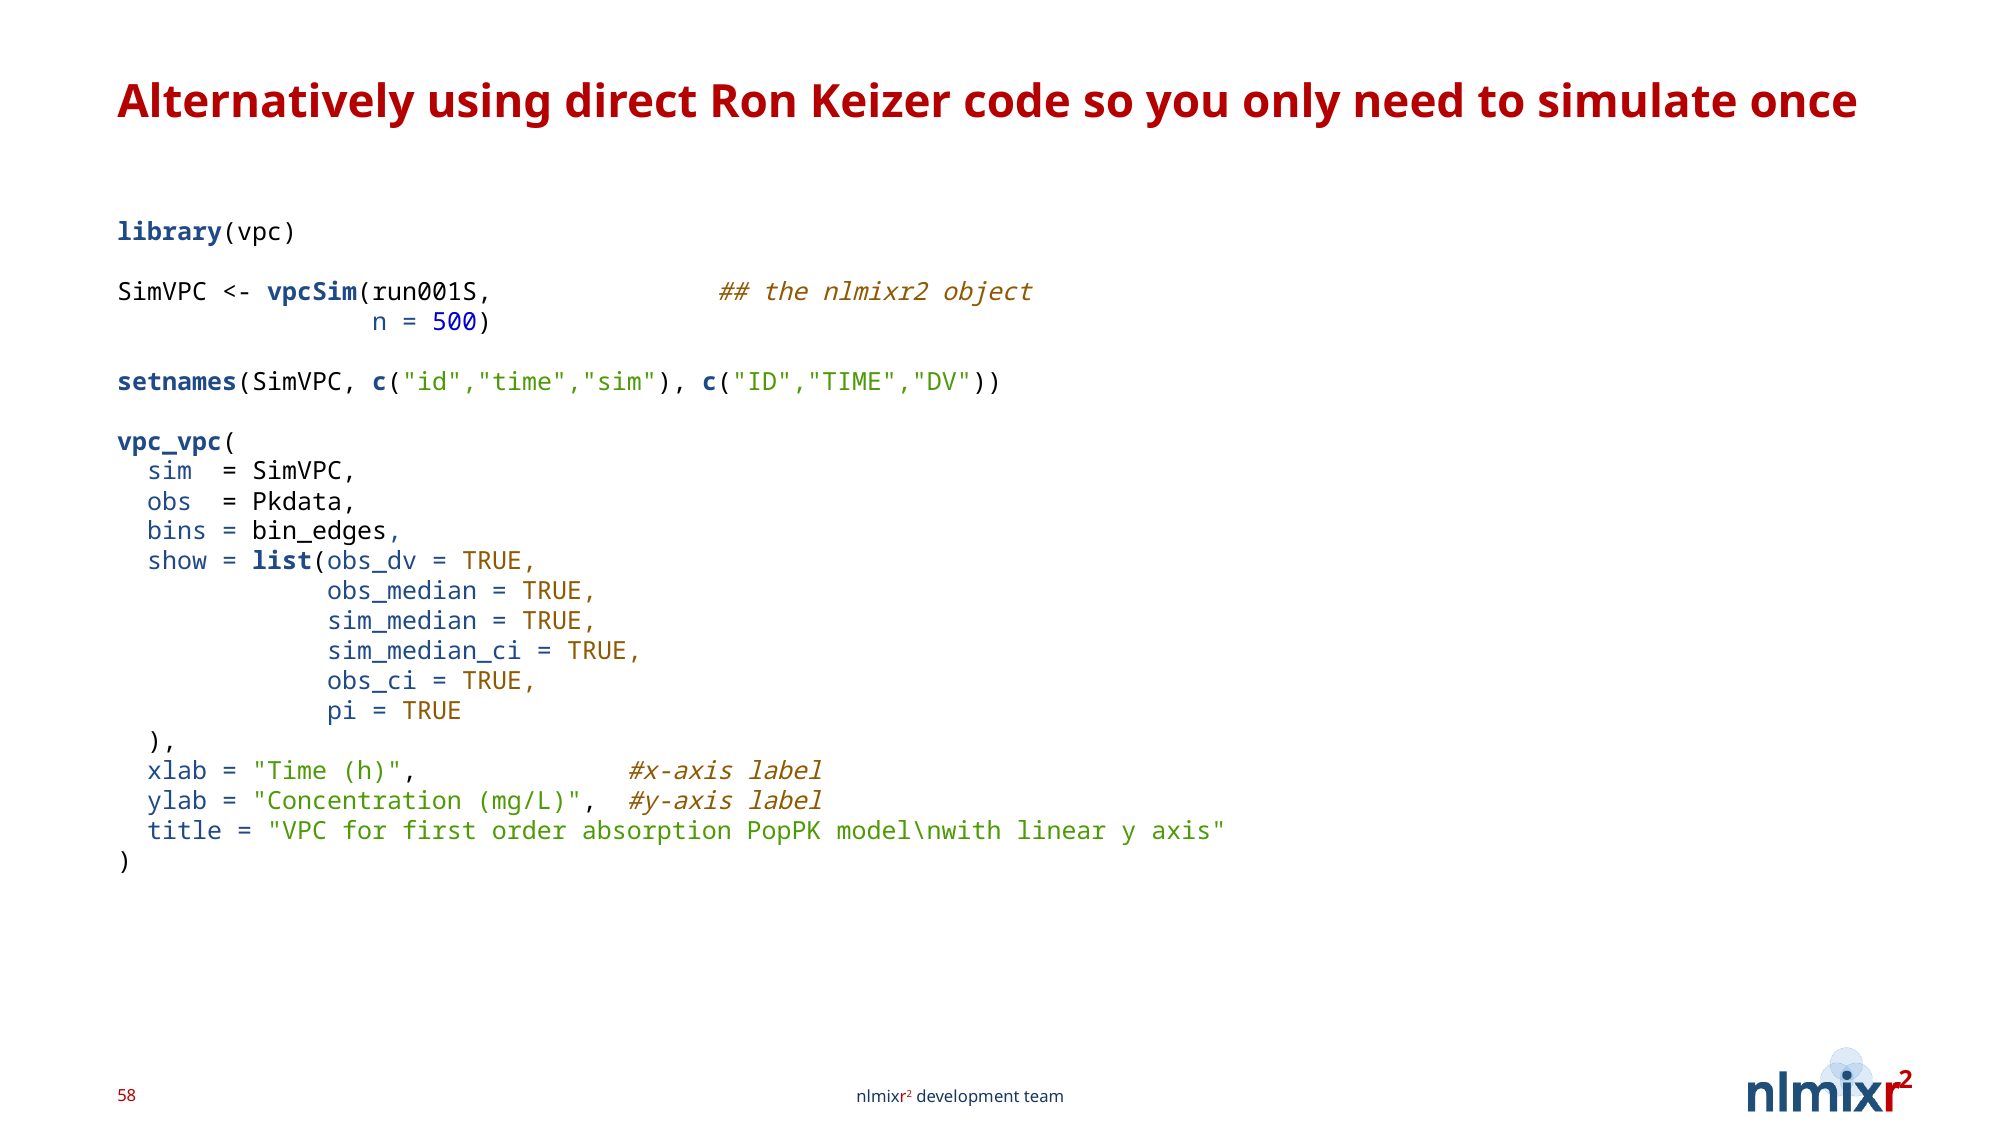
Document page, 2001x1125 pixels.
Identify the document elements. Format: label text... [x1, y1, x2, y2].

picture [1738, 1036, 1910, 1123]
slide_number 58 [102, 1076, 276, 1115]
title Alternatively using direct Ron Keizer code so you only need to simulate once [102, 18, 1898, 181]
text_box library(vpc) SimVPC <- vpcSim(run001S, ## the nlmixr2 object n = 500) setnames(SimVPC, c("id","time","sim"), c("ID","TIME","DV")) vpc_vpc( sim = SimVPC, obs = Pkdata, bins = bin_edges, show = list(obs_dv = TRUE, obs_median = TRUE, sim_median = TRUE, sim_median_ci = TRUE, obs_ci = TRUE, pi = TRUE ), xlab = "Time (h)", #x-axis label ylab = "Concentration (mg/L)", #y-axis label title = "VPC for first order absorption PopPK model\nwith linear y axis" ) [102, 208, 1449, 912]
footer nlmixr2 development team [354, 1076, 1567, 1115]
